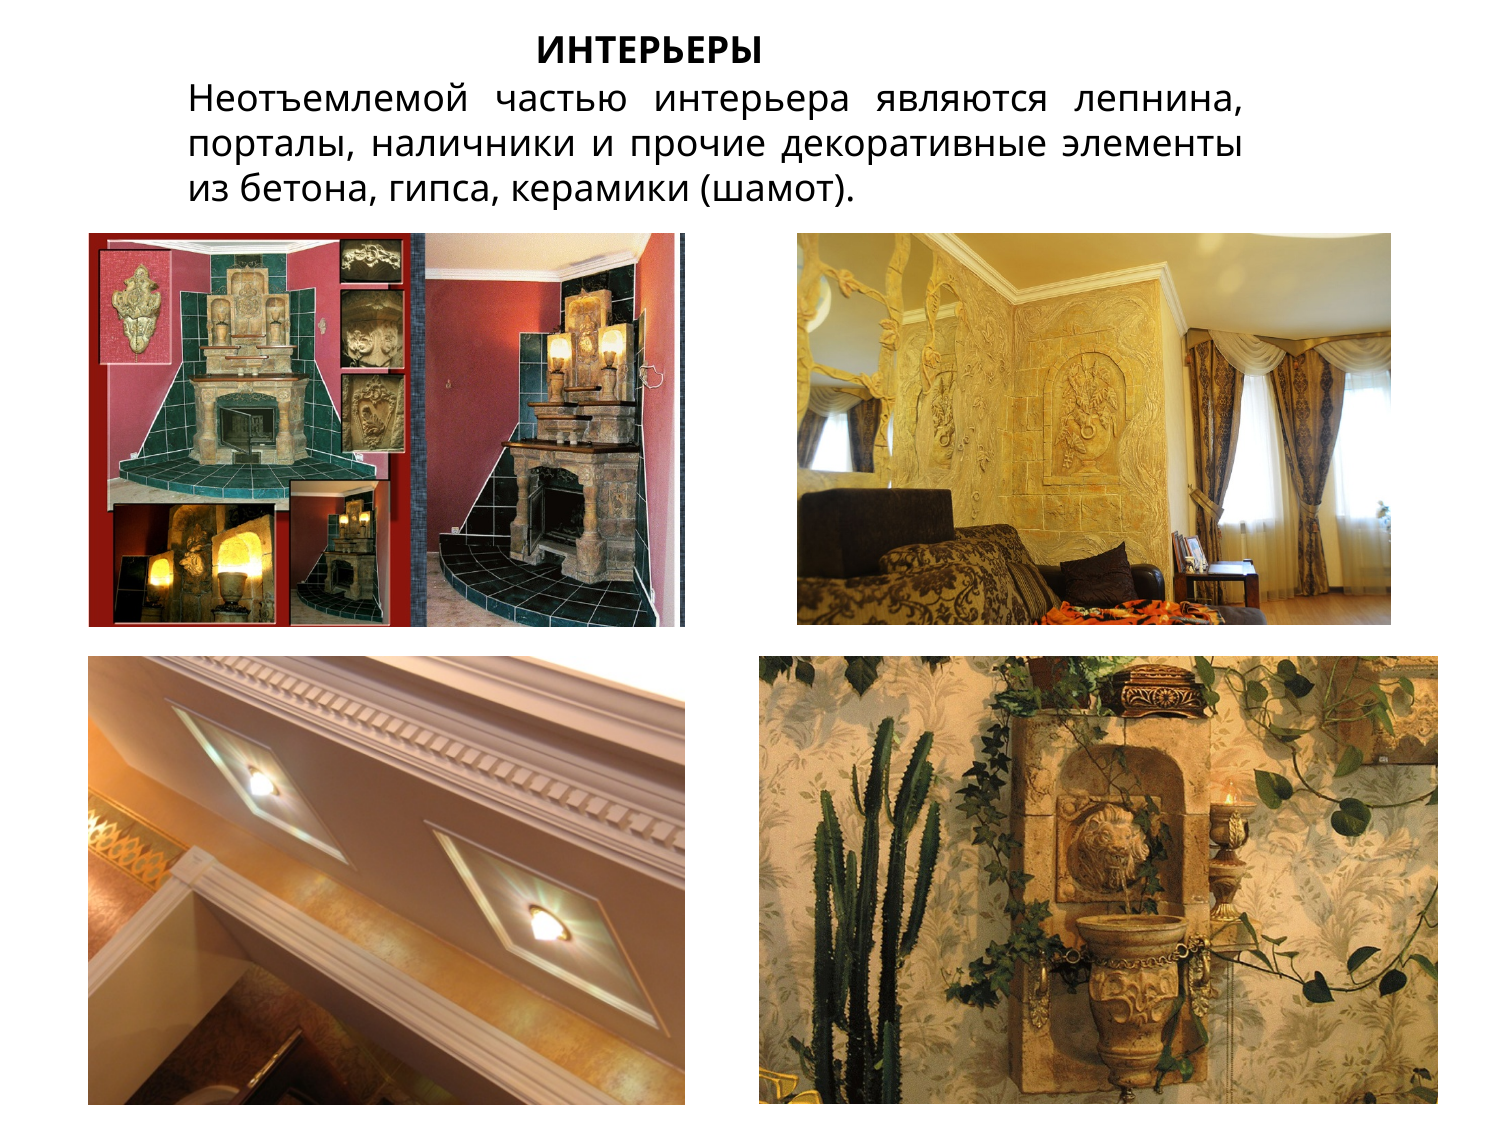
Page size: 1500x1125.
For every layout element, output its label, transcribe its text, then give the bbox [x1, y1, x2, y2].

picture [759, 656, 1438, 1104]
text_box ИНТЕРЬЕРЫ [371, 19, 928, 79]
text_box Неотъемлемой частью интерьера являются лепнина, порталы, наличники и прочие декоративные элементы из бетона, гипса, керамики (шамот). [172, 66, 1260, 217]
picture [88, 233, 686, 627]
picture [796, 233, 1391, 625]
picture [88, 656, 686, 1105]
